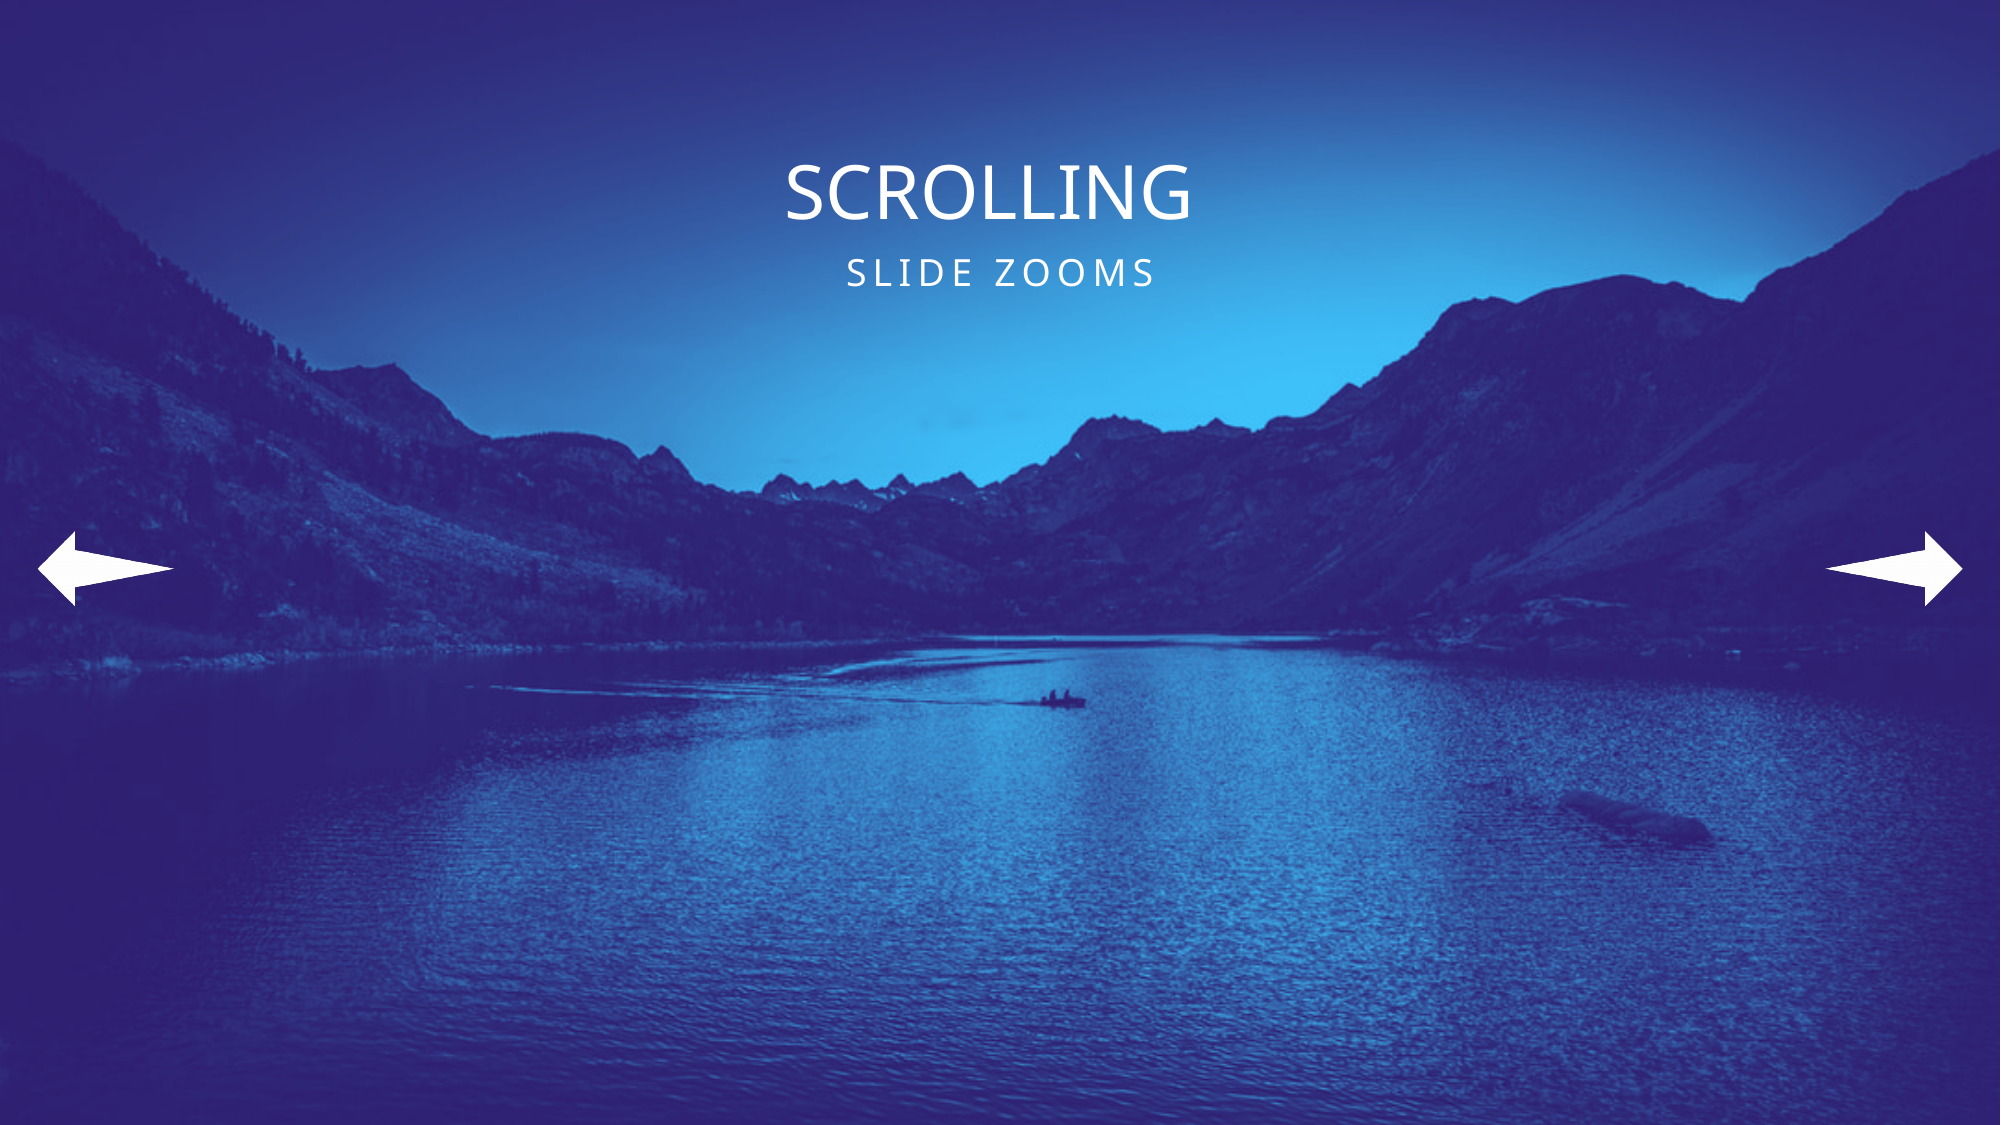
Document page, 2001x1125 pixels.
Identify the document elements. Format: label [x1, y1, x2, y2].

text_box [0, 419, 1848, 725]
picture [0, 0, 2000, 1125]
picture [30, 493, 181, 644]
